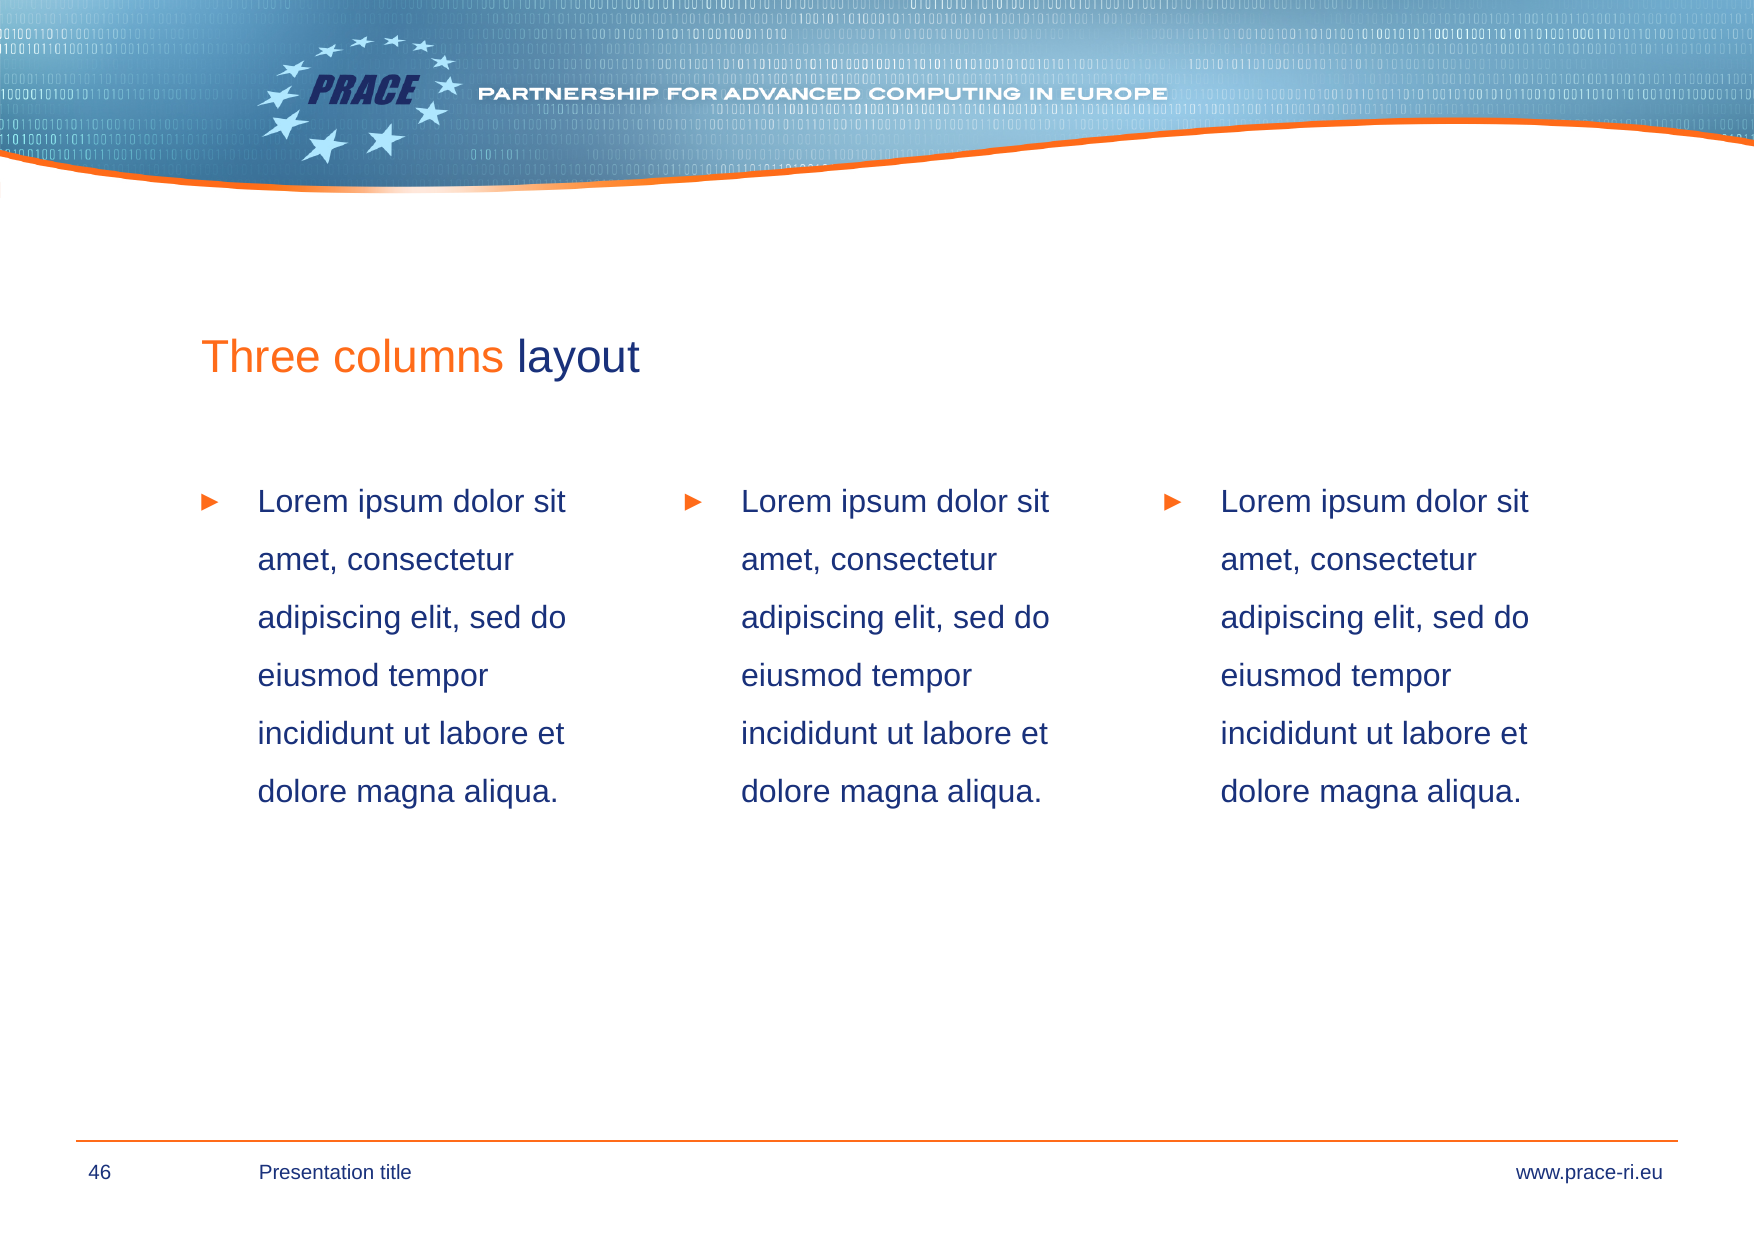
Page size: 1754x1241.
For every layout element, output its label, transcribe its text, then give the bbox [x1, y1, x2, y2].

list Lorem ipsum dolor sit amet, consectetur adipiscing elit, sed do eiusmod tempor incididunt ut labore et dolore magna aliqua. [669, 446, 1098, 1089]
list Lorem ipsum dolor sit amet, consectetur adipiscing elit, sed do eiusmod tempor incididunt ut labore et dolore magna aliqua. [186, 446, 615, 1089]
title Three columns layout [186, 250, 1582, 398]
picture [0, 0, 1754, 198]
list Lorem ipsum dolor sit amet, consectetur adipiscing elit, sed do eiusmod tempor incididunt ut labore et dolore magna aliqua. [1149, 446, 1578, 1089]
